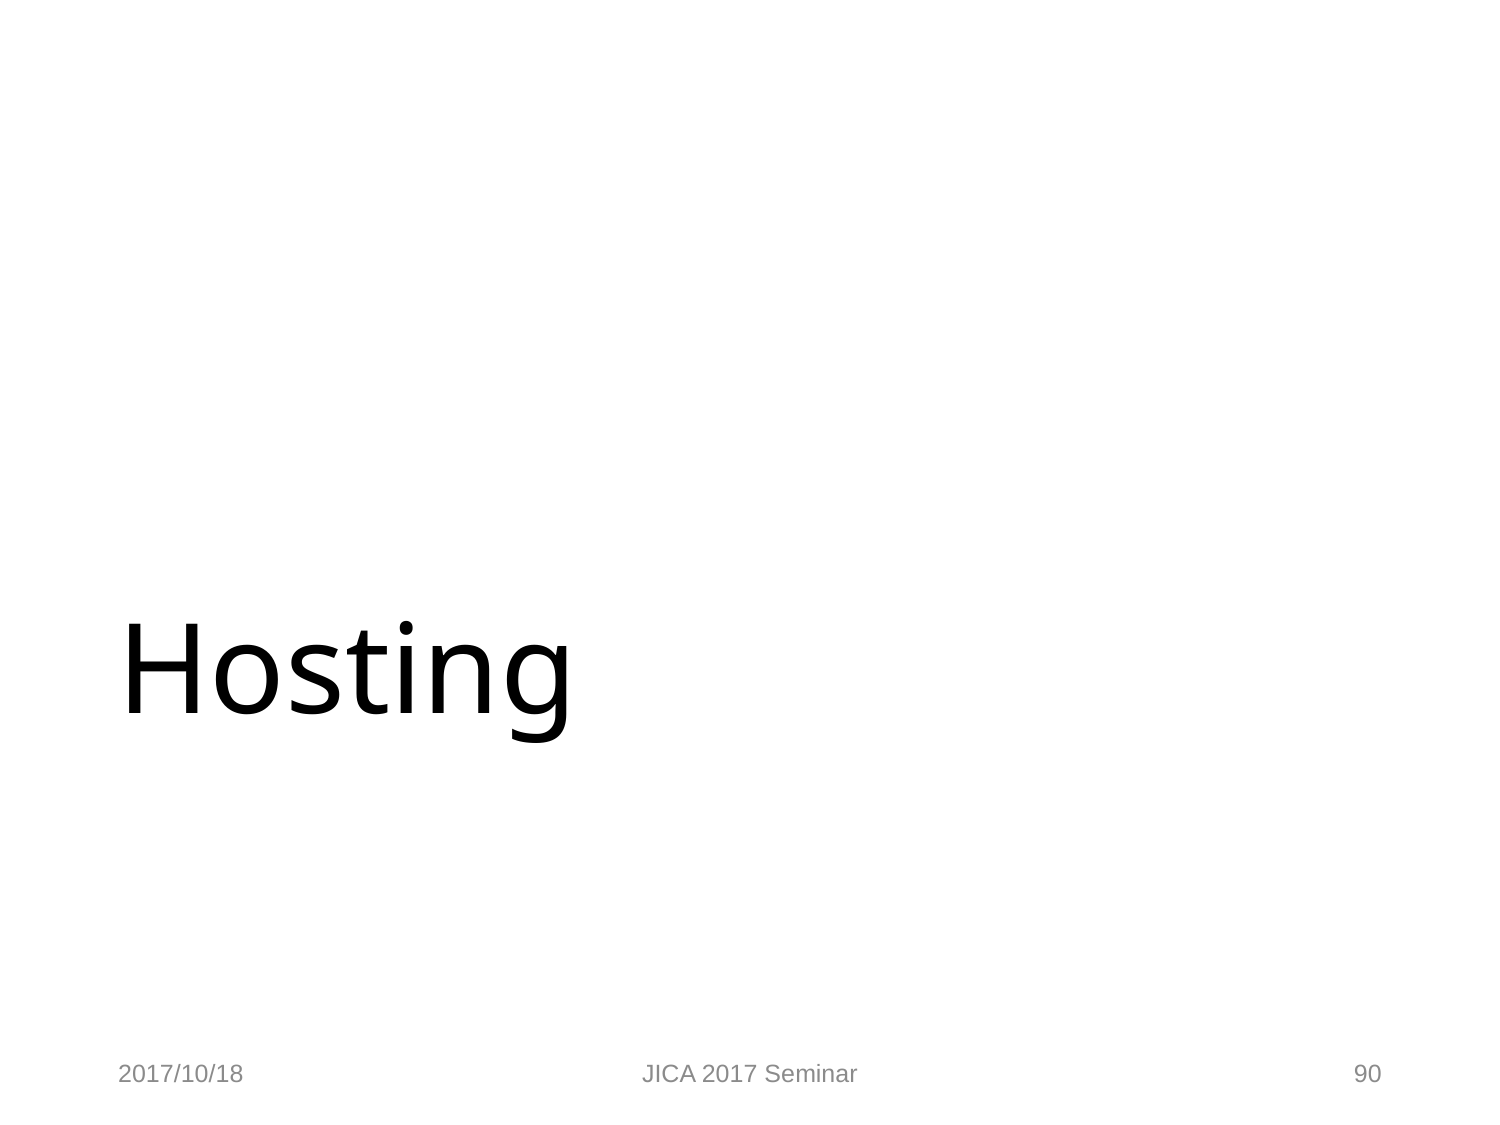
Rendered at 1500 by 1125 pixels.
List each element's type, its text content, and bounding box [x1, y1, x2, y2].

slide_number 90 [1059, 1042, 1397, 1103]
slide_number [103, 1042, 441, 1103]
footer JICA 2017 Seminar [496, 1042, 1004, 1103]
title Hosting [102, 280, 1397, 749]
